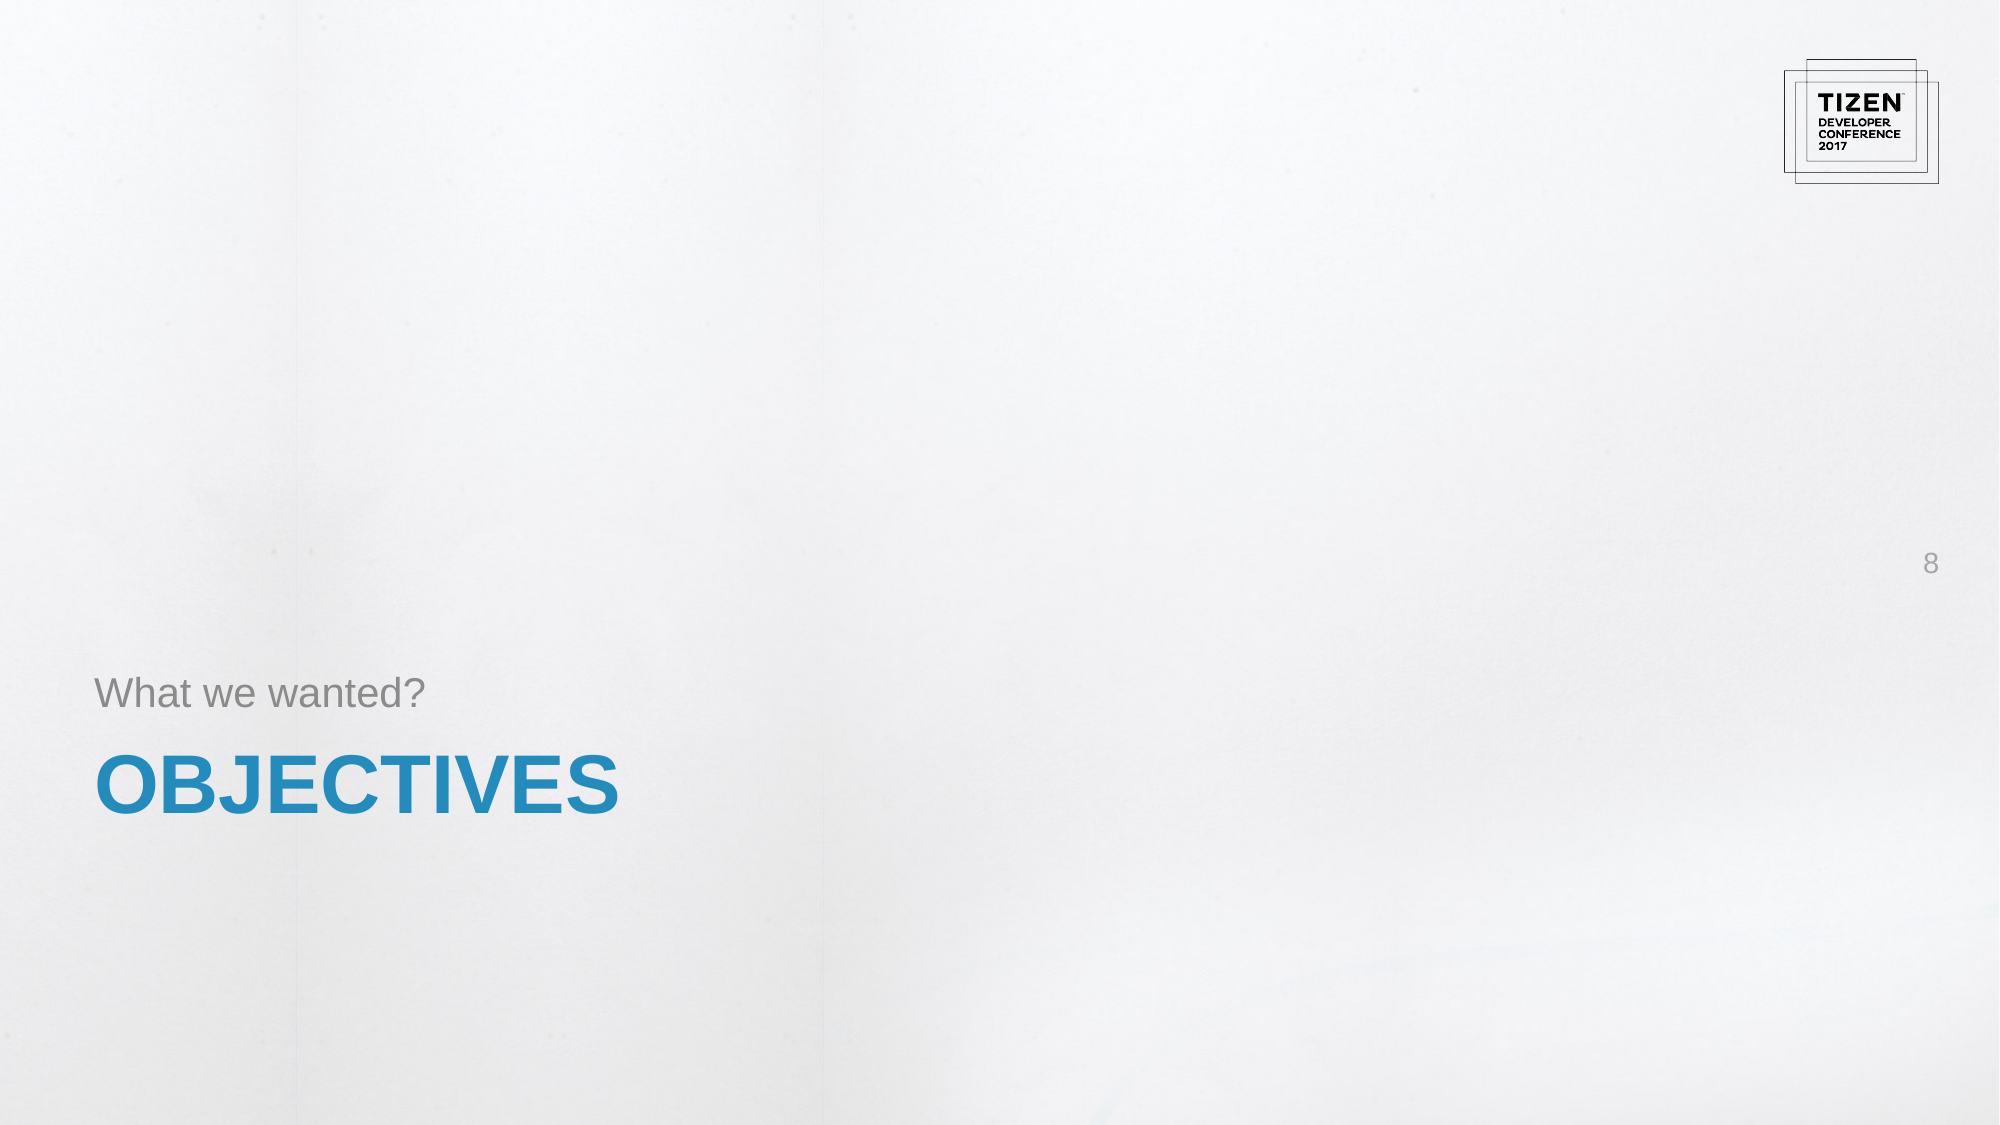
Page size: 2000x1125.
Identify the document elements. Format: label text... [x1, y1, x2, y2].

list What we wanted? [79, 476, 1779, 723]
title Objectives [79, 723, 1779, 947]
picture [0, 0, 2000, 1125]
